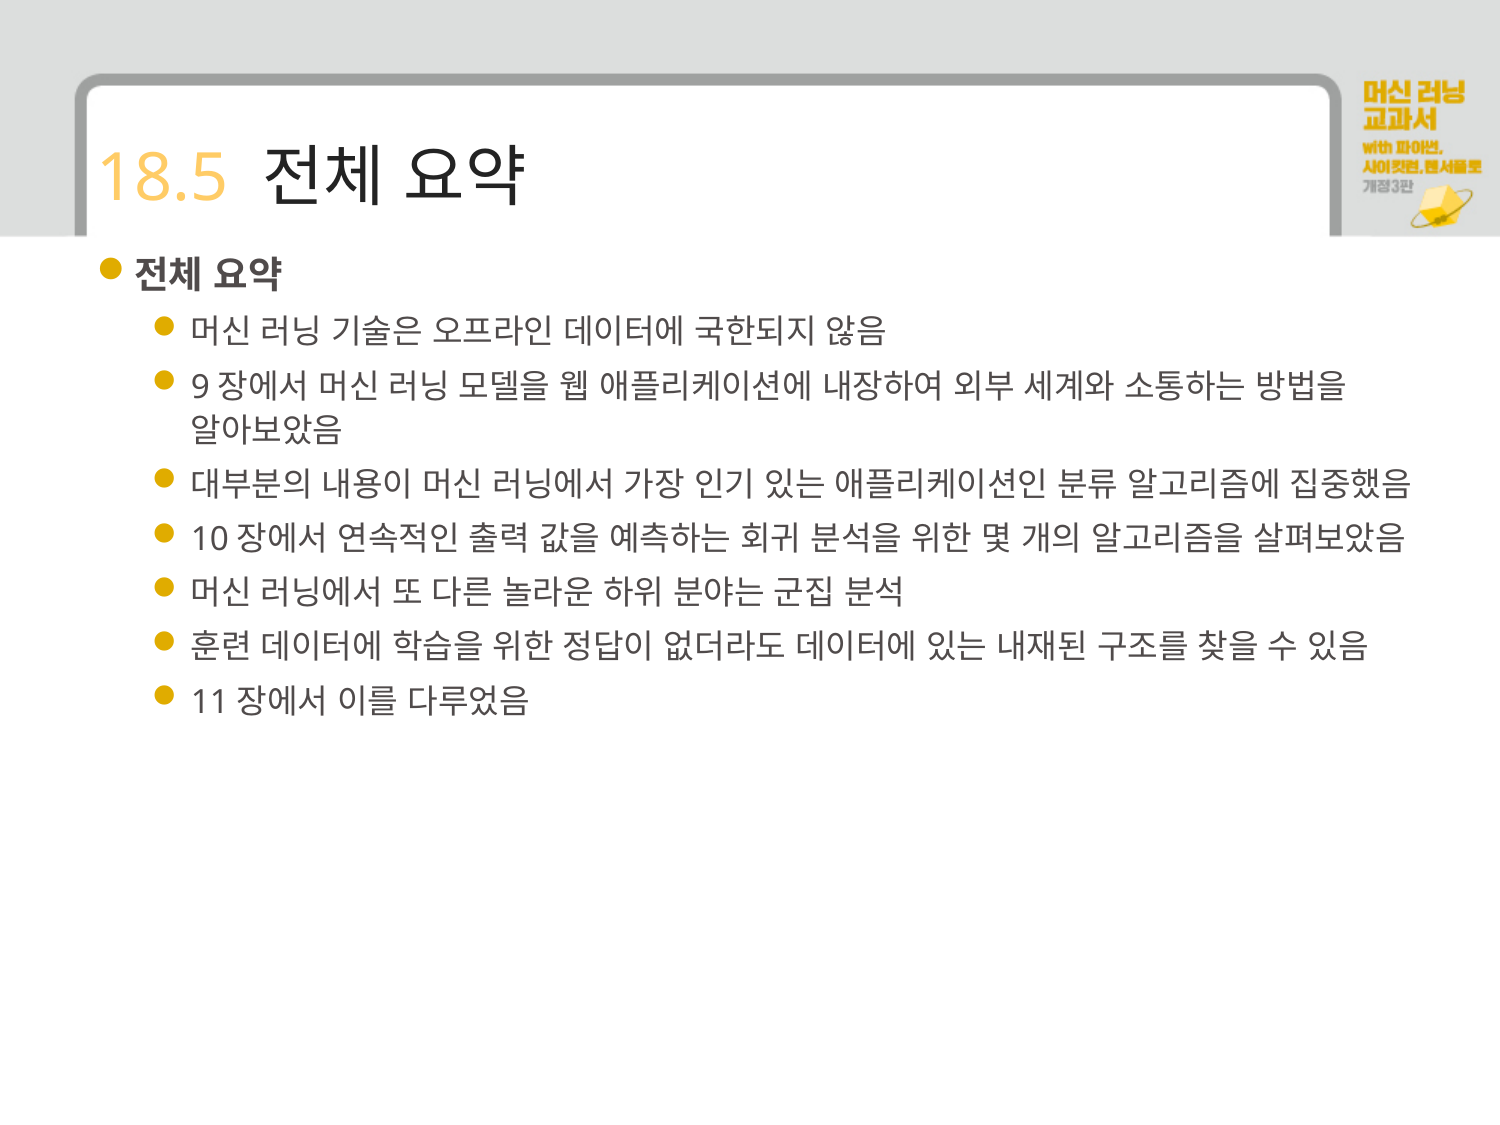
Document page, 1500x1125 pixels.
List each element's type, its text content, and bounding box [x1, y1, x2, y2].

title 18.5 전체 요약 [81, 90, 1412, 222]
list 전체 요약 머신 러닝 기술은 오프라인 데이터에 국한되지 않음 9장에서 머신 러닝 모델을 웹 애플리케이션에 내장하여 외부 세계와 소통하는 방법을 알아보았음 대부분의 내용이 머신 러닝에서 가장 인기 있는 애플리케이션인 분류 알고리즘에 집중했음 10장에서 연속적인 출력 값을 예측하는 회귀 분석을 위한 몇 개의 알고리즘을 살펴보았음 머신 러닝에서 또 다른 놀라운 하위 분야는 군집 분석 훈련 데이터에 학습을 위한 정답이 없더라도 데이터에 있는 내재된 구조를 찾을 수 있음 11장에서 이를 다루었음 [81, 239, 1440, 1054]
picture [0, 0, 1500, 1125]
